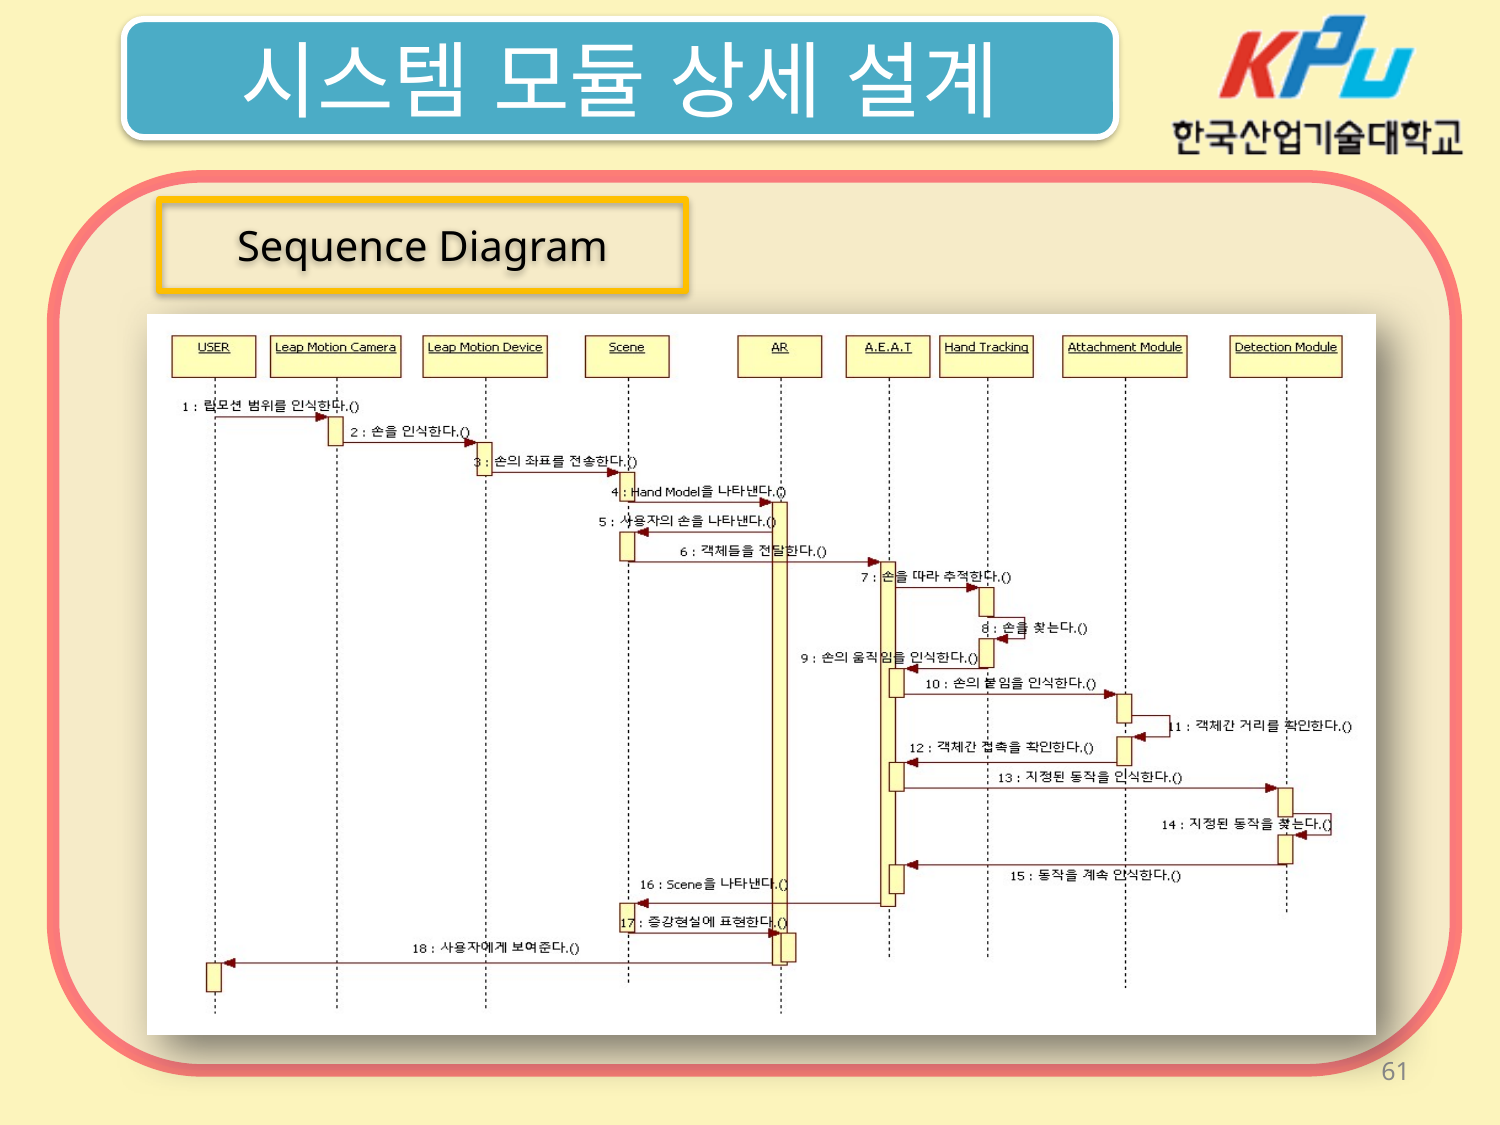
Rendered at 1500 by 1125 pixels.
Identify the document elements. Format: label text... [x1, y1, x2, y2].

picture [1115, 0, 1500, 158]
slide_number 61 [1074, 1042, 1425, 1103]
text_box [50, 174, 1459, 1059]
text_box 시스템 모듈 상세 설계 [120, 15, 1110, 141]
picture [147, 314, 1377, 1036]
text_box Sequence Diagram [159, 199, 687, 291]
